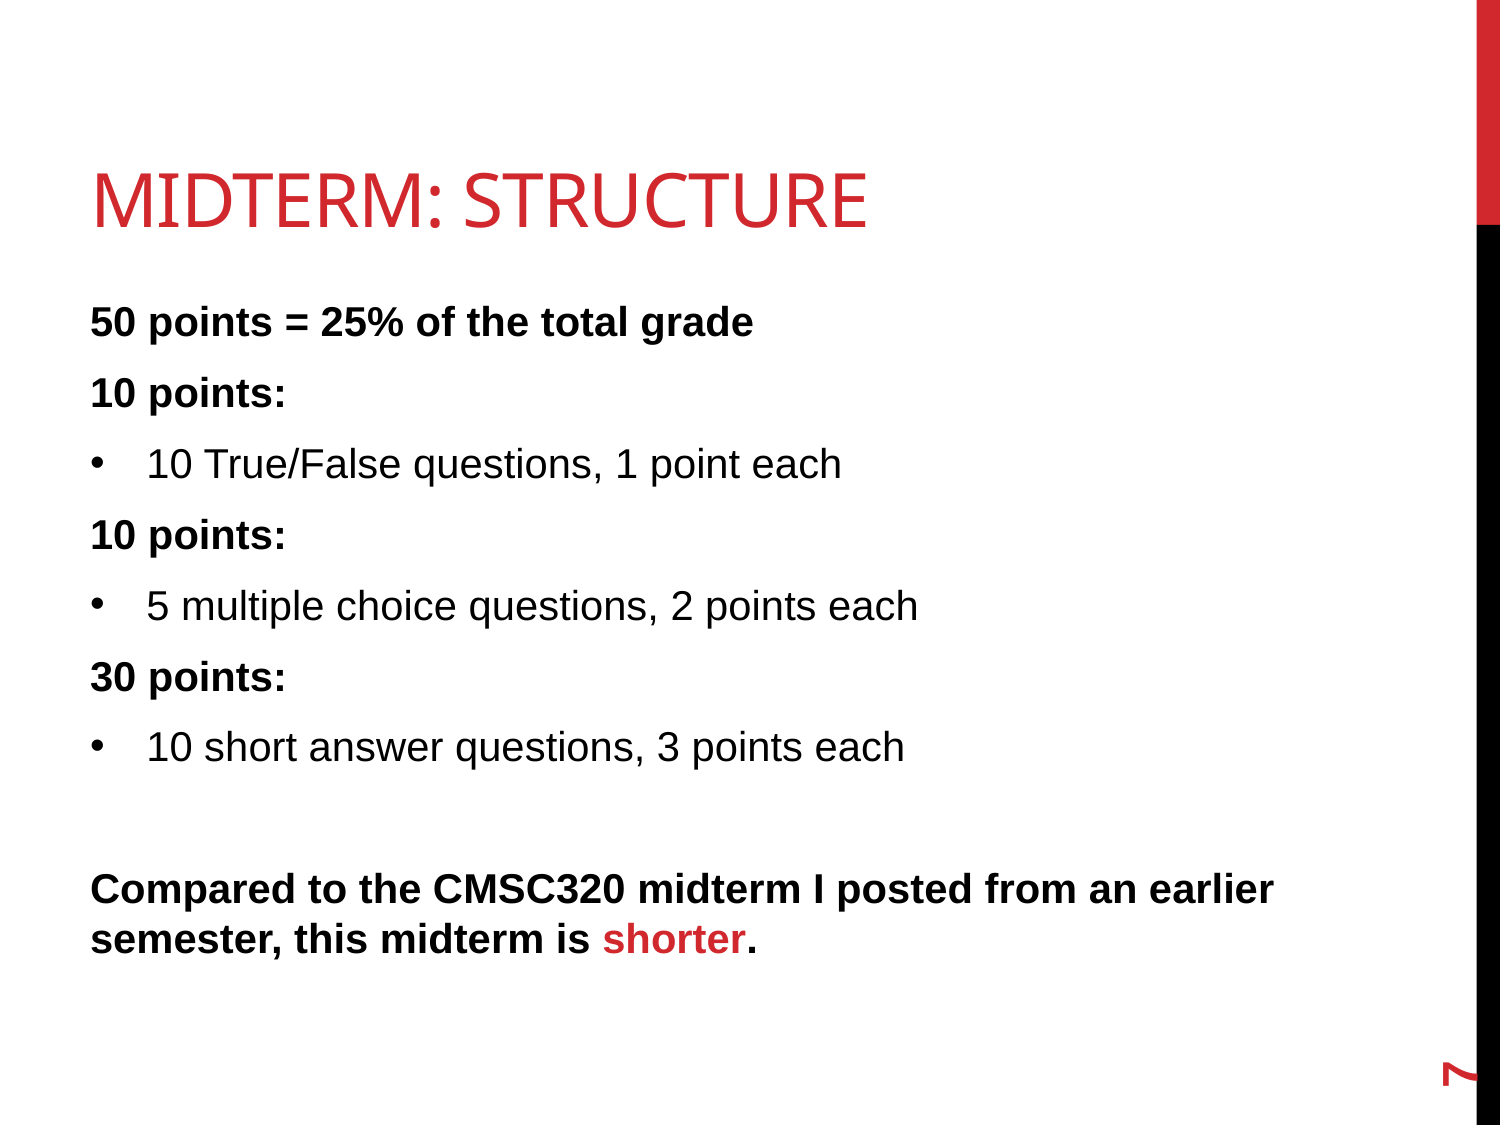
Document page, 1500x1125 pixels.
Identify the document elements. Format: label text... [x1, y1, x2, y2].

slide_number 7 [1427, 887, 1488, 1104]
list 50 points = 25% of the total grade 10 points: 10 True/False questions, 1 point each 10 points: 5 multiple choice questions, 2 points each 30 points: 10 short answer questions, 3 points each Compared to the CMSC320 midterm I posted from an earlier semester, this midterm is shorter. [75, 287, 1325, 1005]
title Midterm: Structure [75, 25, 1087, 250]
